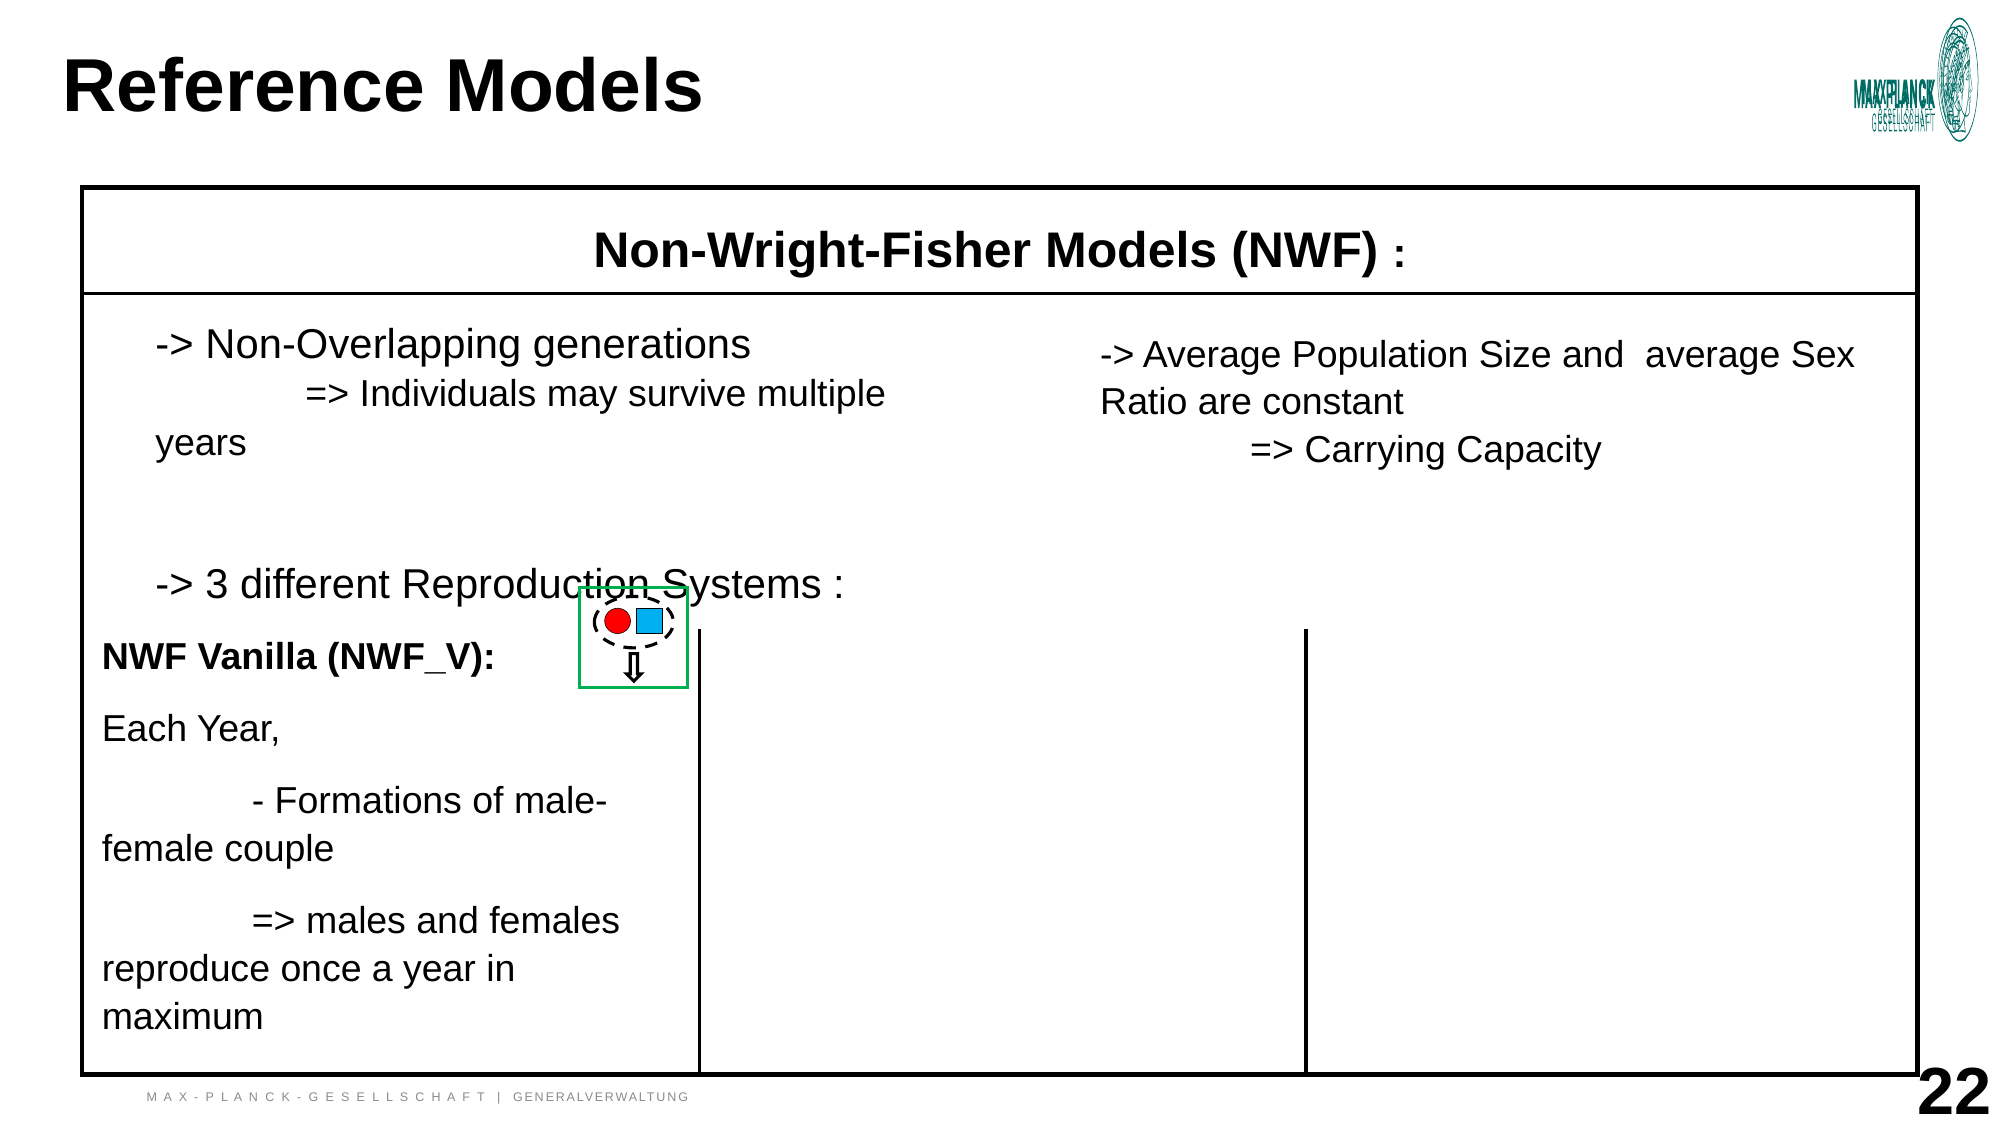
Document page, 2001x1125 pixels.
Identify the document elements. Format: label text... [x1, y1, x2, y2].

text_box Non-Wright-Fisher Models (NWF) : [82, 187, 1918, 278]
text_box -> Non-Overlapping generations => Individuals may survive multiple years -> 3 different Reproduction Systems : [155, 319, 938, 607]
text_box Reference Models [62, 36, 1245, 127]
footer M A X - P L A N C K - G E S E L L S C H A F T | Generalverwaltung [146, 1075, 1836, 1105]
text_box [579, 587, 688, 688]
text_box [82, 278, 1918, 1075]
text_box NWF Vanilla (NWF_V): Each Year, - Formations of male-female couple => males and females reproduce once a year in maximum [87, 622, 700, 1045]
text_box -> Average Population Size and average Sex Ratio are constant => Carrying Capacity [1085, 319, 1904, 478]
text_box 22 [1917, 1047, 2000, 1125]
